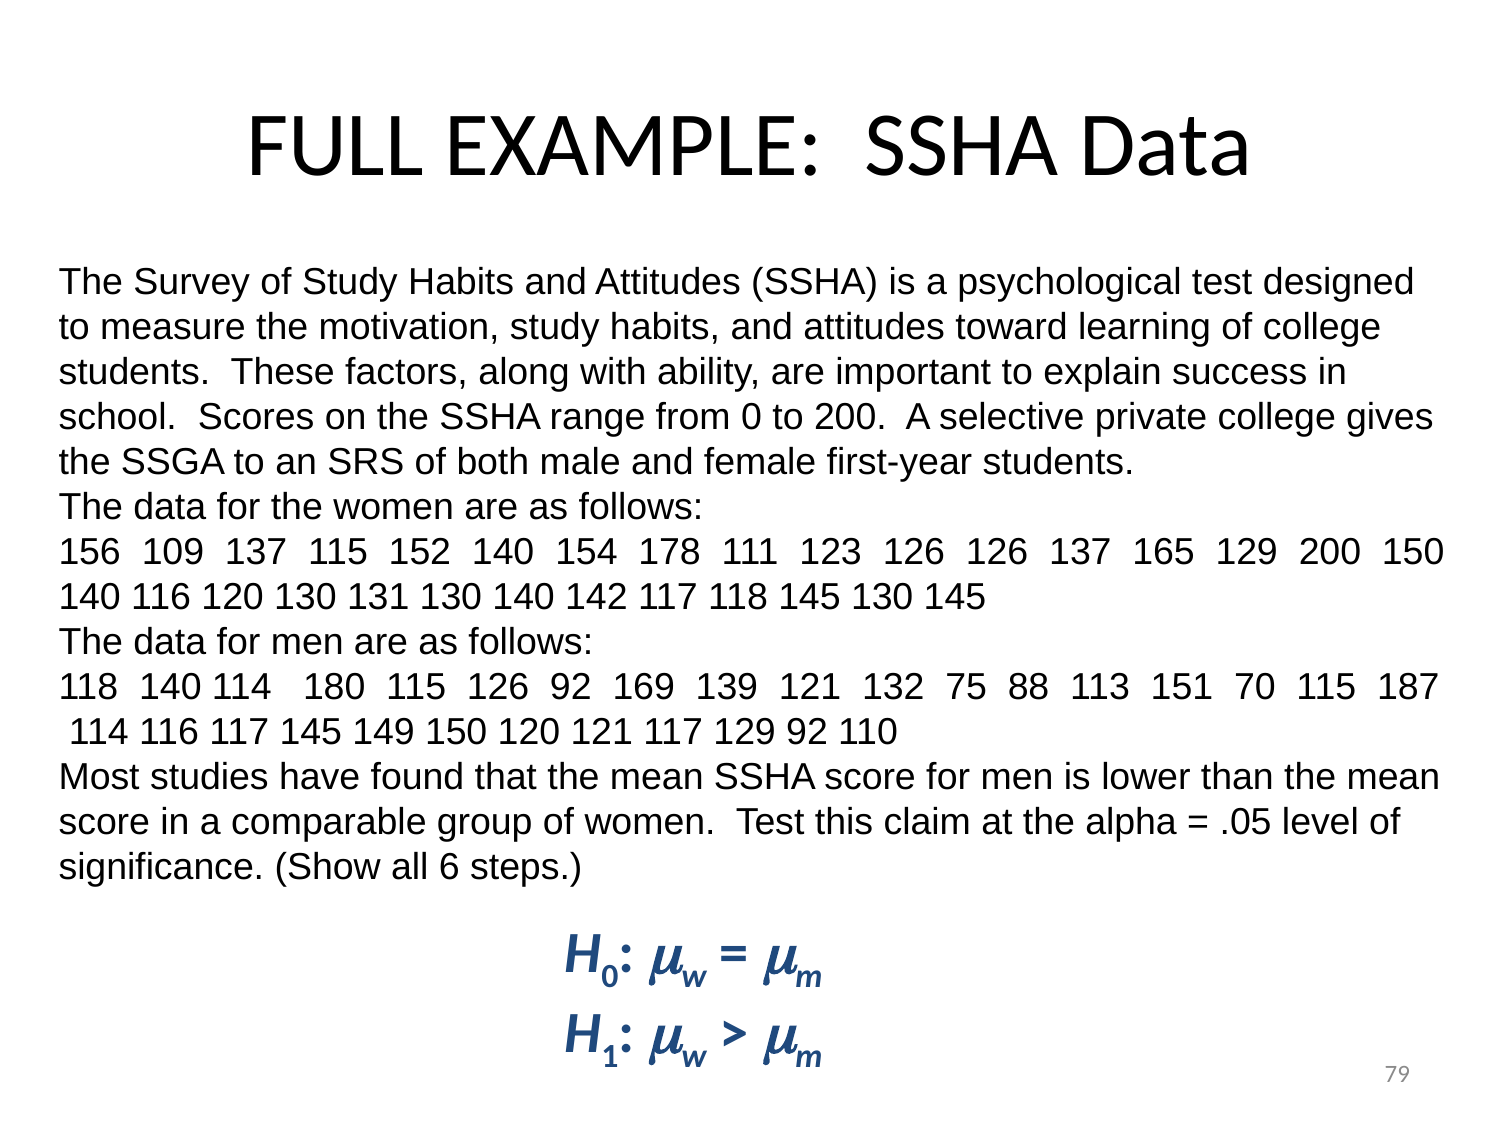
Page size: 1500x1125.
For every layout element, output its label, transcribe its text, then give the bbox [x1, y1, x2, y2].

text_box H0: w = m H1: w > m [549, 907, 914, 1082]
text_box The Survey of Study Habits and Attitudes (SSHA) is a psychological test designed to measure the motivation, study habits, and attitudes toward learning of college students. These factors, along with ability, are important to explain success in school. Scores on the SSHA range from 0 to 200. A selective private college gives the SSGA to an SRS of both male and female first-year students. The data for the women are as follows: 156 109 137 115 152 140 154 178 111 123 126 126 137 165 129 200 150 140 116 120 130 131 130 140 142 117 118 145 130 145 The data for men are as follows: 118 140 114 180 115 126 92 169 139 121 132 75 88 113 151 70 115 187 114 116 117 145 149 150 120 121 117 129 92 110 Most studies have found that the mean SSHA score for men is lower than the mean score in a comparable group of women. Test this claim at the alpha = .05 level of significance. (Show all 6 steps.) [43, 249, 1463, 895]
slide_number 79 [1074, 1042, 1425, 1103]
title FULL EXAMPLE: SSHA Data [75, 45, 1425, 233]
